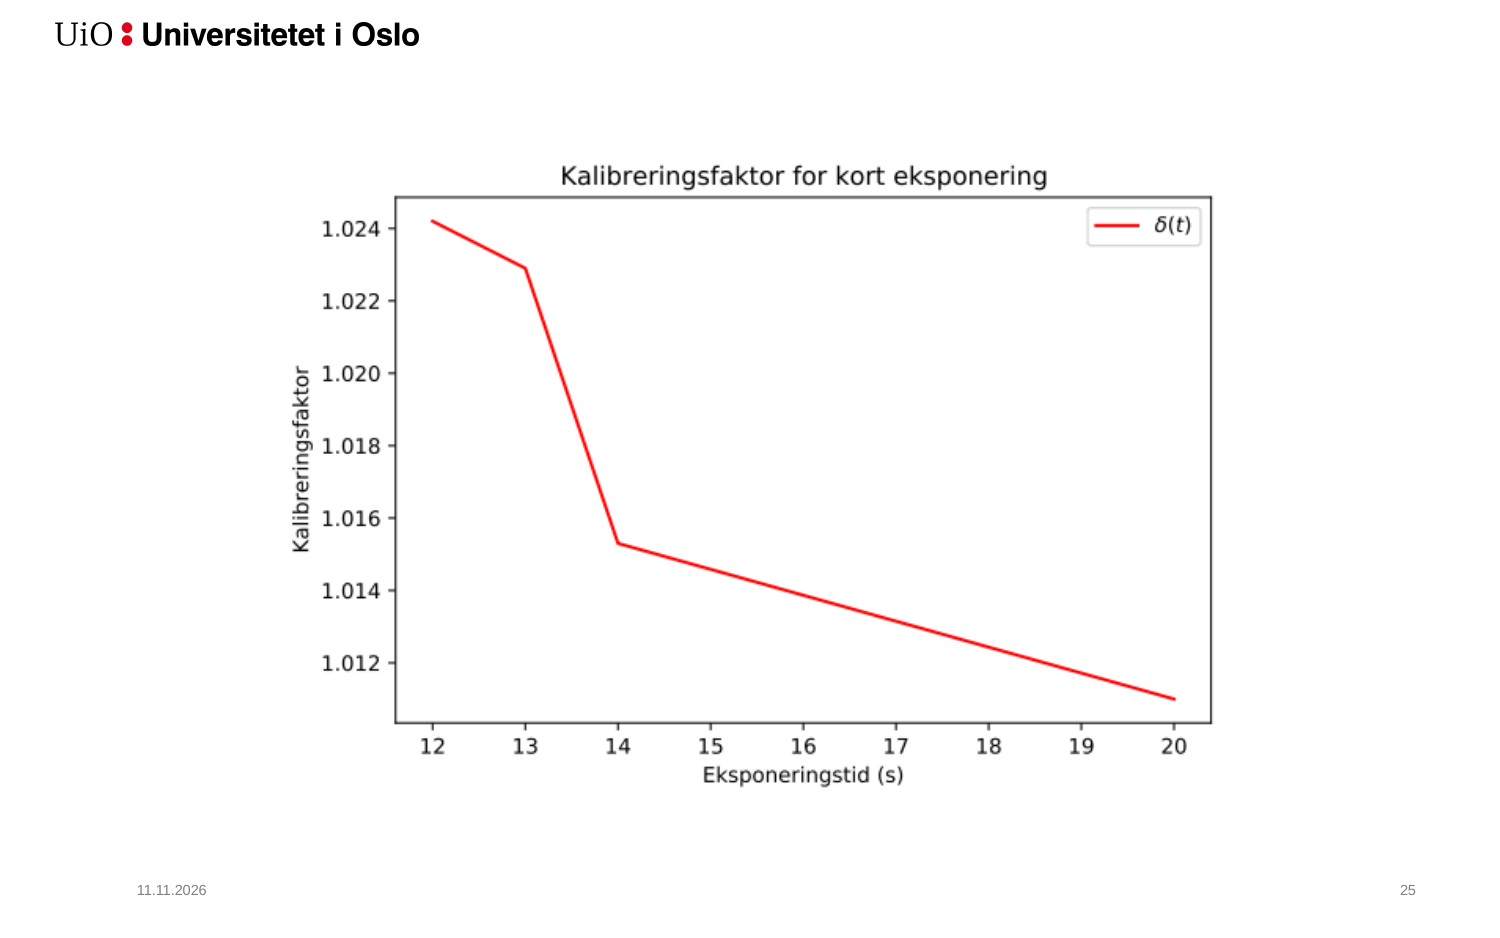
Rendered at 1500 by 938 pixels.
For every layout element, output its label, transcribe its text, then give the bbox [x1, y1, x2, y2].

picture [269, 107, 1231, 830]
picture [55, 22, 419, 46]
slide_number 26 [1315, 874, 1429, 938]
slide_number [124, 874, 438, 938]
